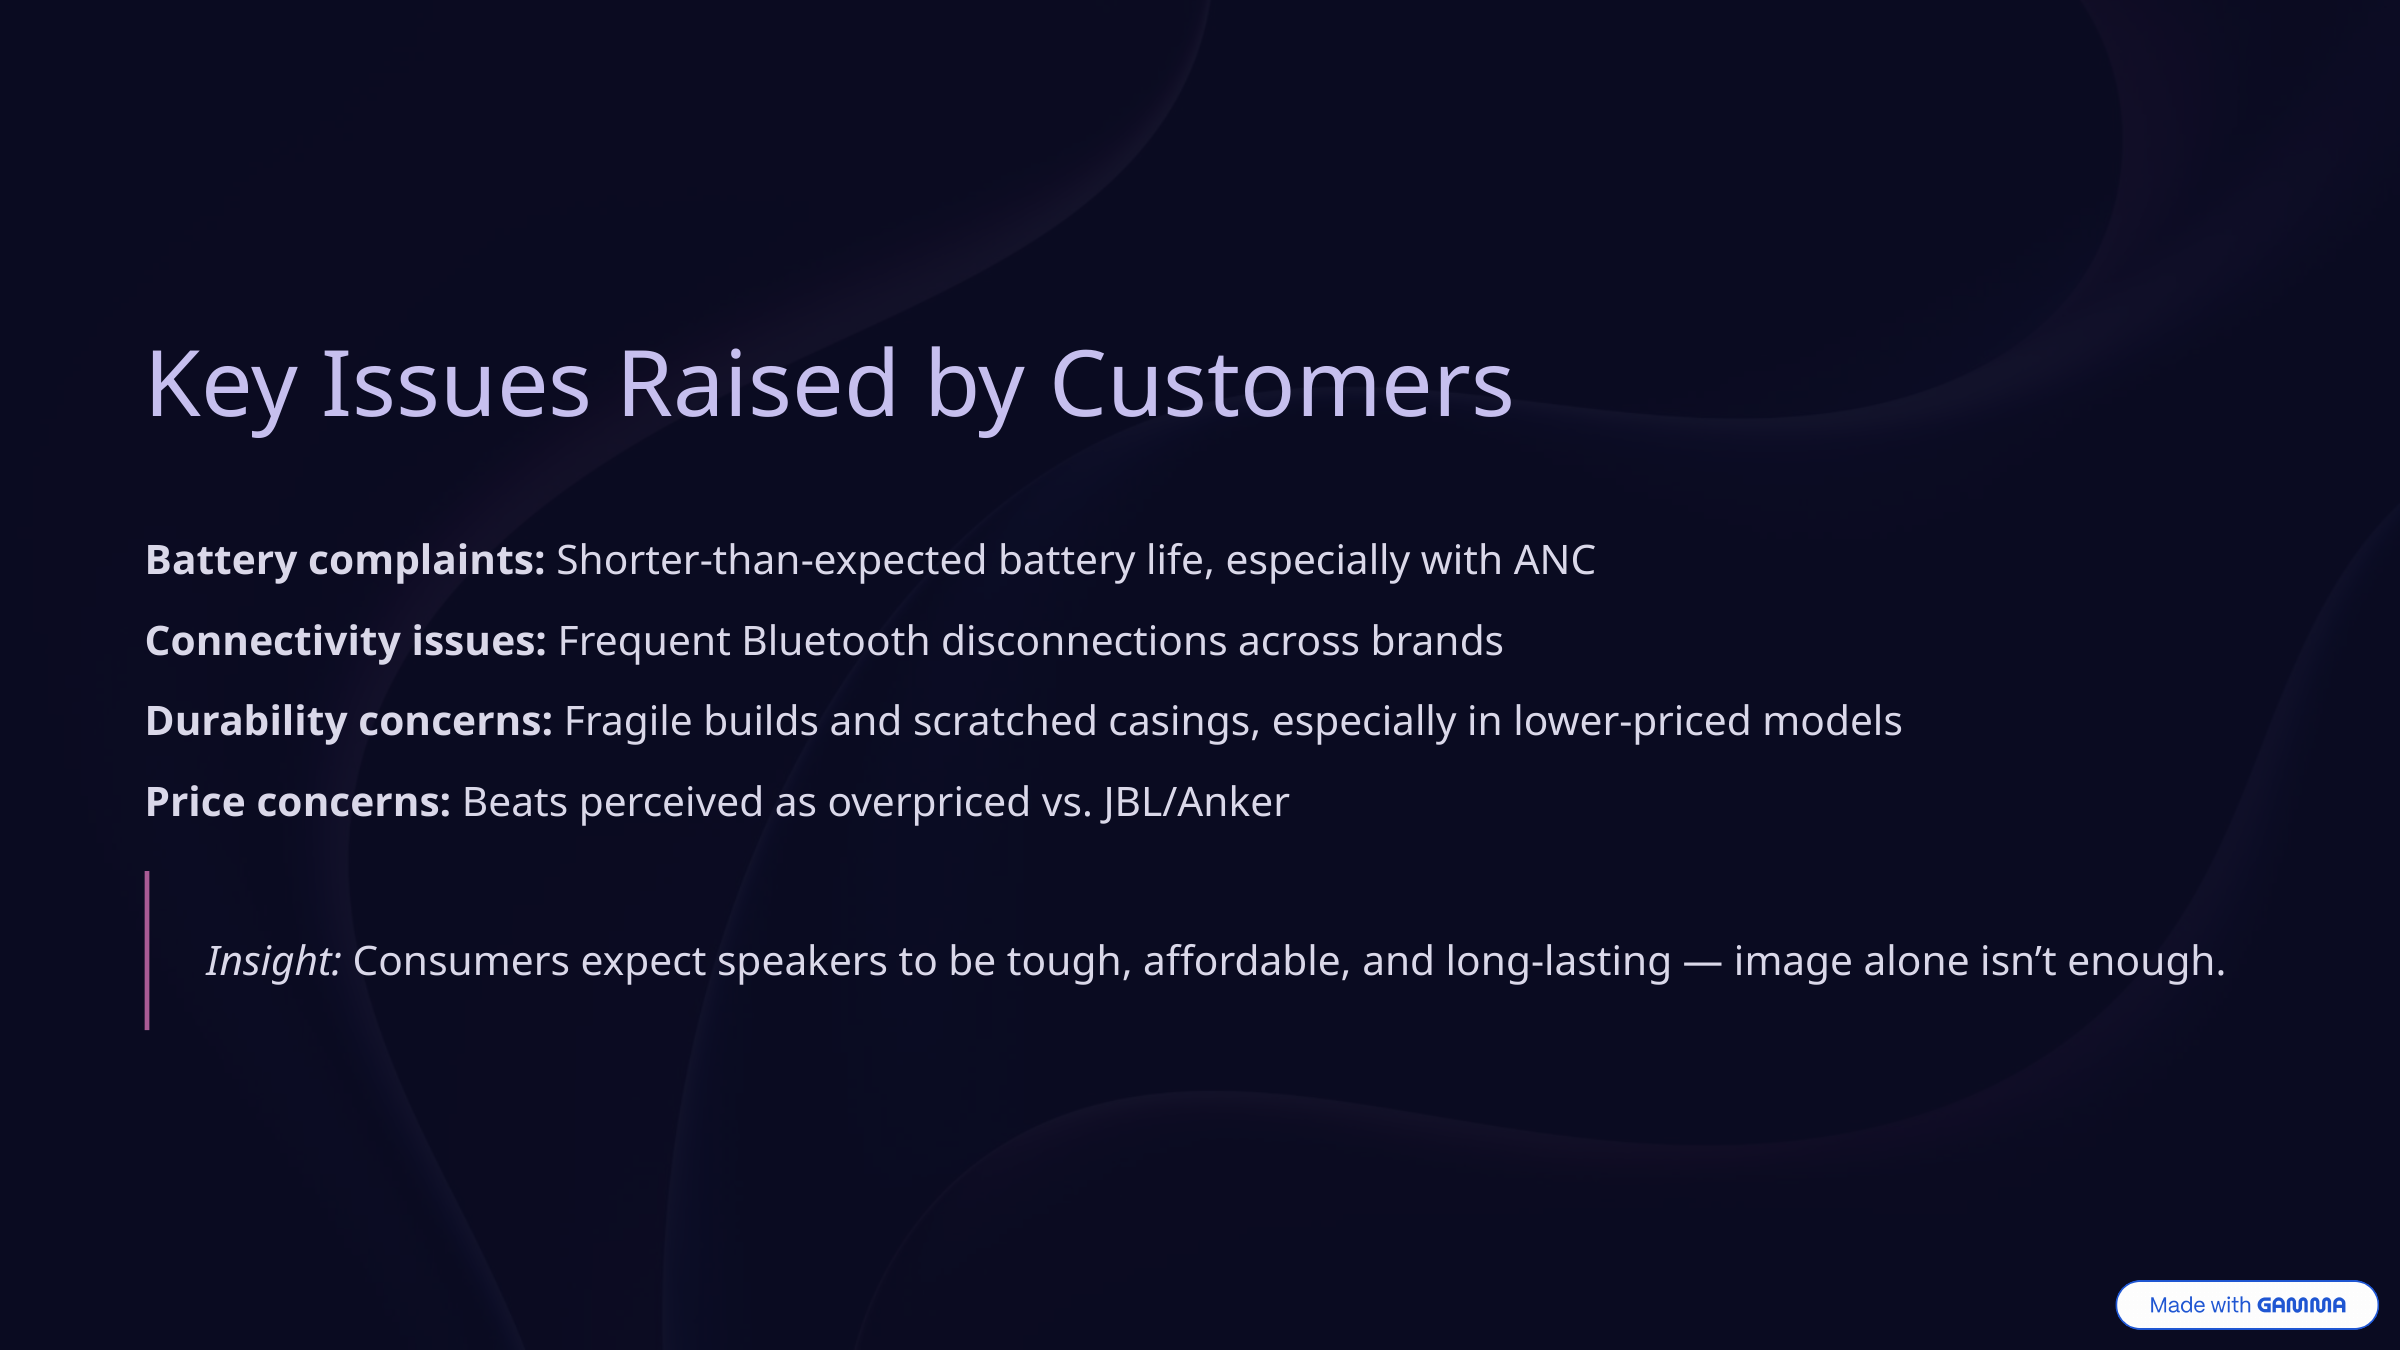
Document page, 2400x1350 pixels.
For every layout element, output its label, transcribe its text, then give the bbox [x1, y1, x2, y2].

text_box [144, 871, 150, 1031]
text_box Price concerns: Beats perceived as overpriced vs. JBL/Anker [144, 758, 2256, 825]
picture [2106, 1271, 2389, 1339]
text_box Connectivity issues: Frequent Bluetooth disconnections across brands [144, 597, 2256, 664]
text_box Battery complaints: Shorter-than-expected battery life, especially with ANC [144, 517, 2256, 584]
text_box Key Issues Raised by Customers [144, 319, 1597, 435]
text_box Insight: Consumers expect speakers to be tough, affordable, and long-lasting — image alone isn’t enough. [206, 917, 2256, 984]
text_box Durability concerns: Fragile builds and scratched casings, especially in lower-priced models [144, 678, 2256, 745]
